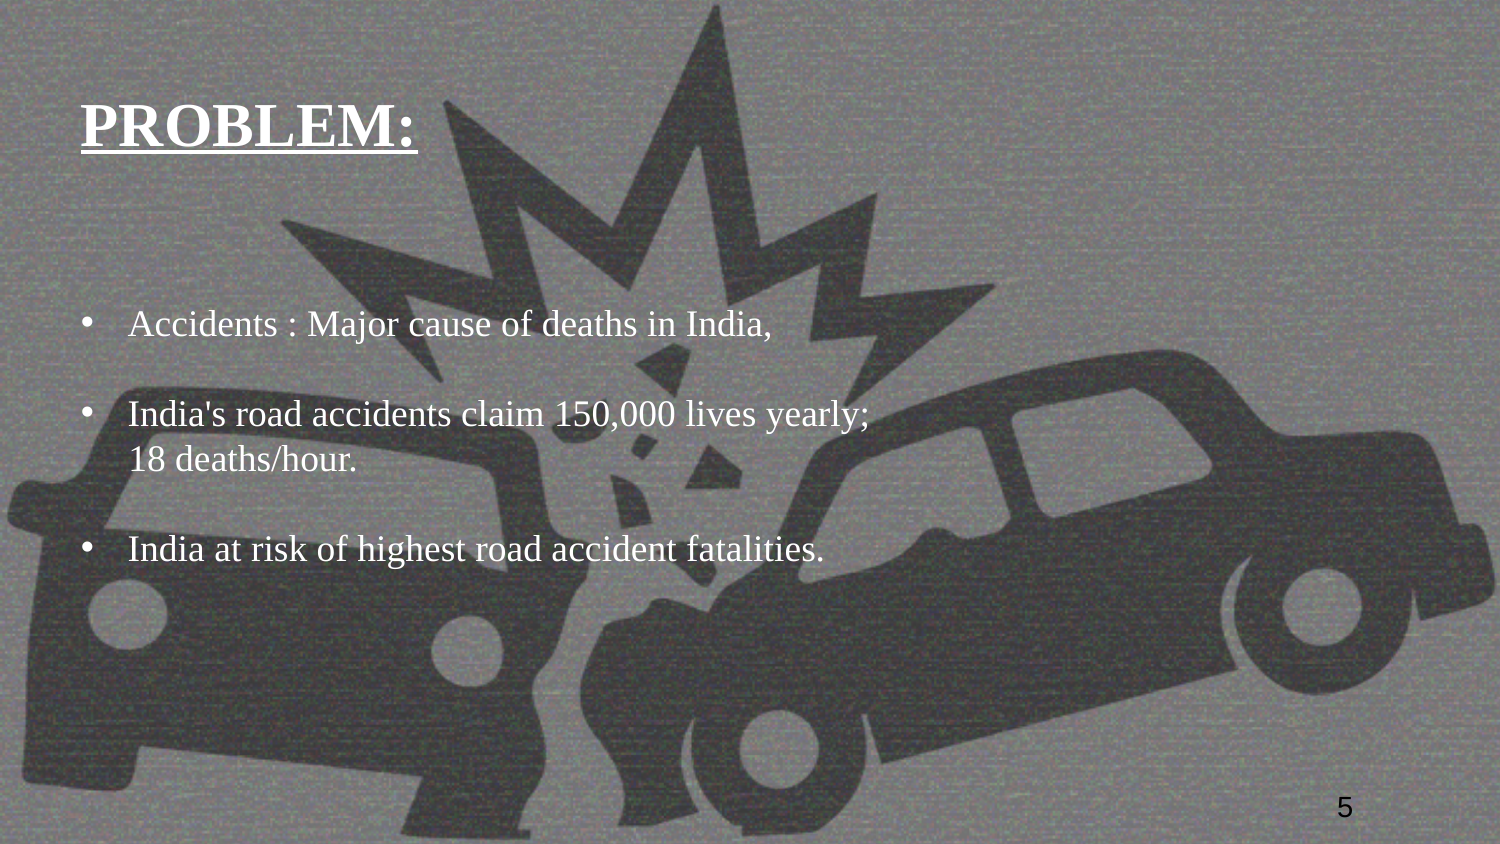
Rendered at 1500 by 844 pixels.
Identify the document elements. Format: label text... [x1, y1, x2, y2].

text_box 5 [1322, 781, 1463, 832]
subtitle PROBLEM: Accidents : Major cause of deaths in India, India's road accidents claim 150,000 lives yearly; 18 deaths/hour. India at risk of highest road accident fatalities. [65, 69, 1048, 737]
title [0, 0, 1500, 844]
